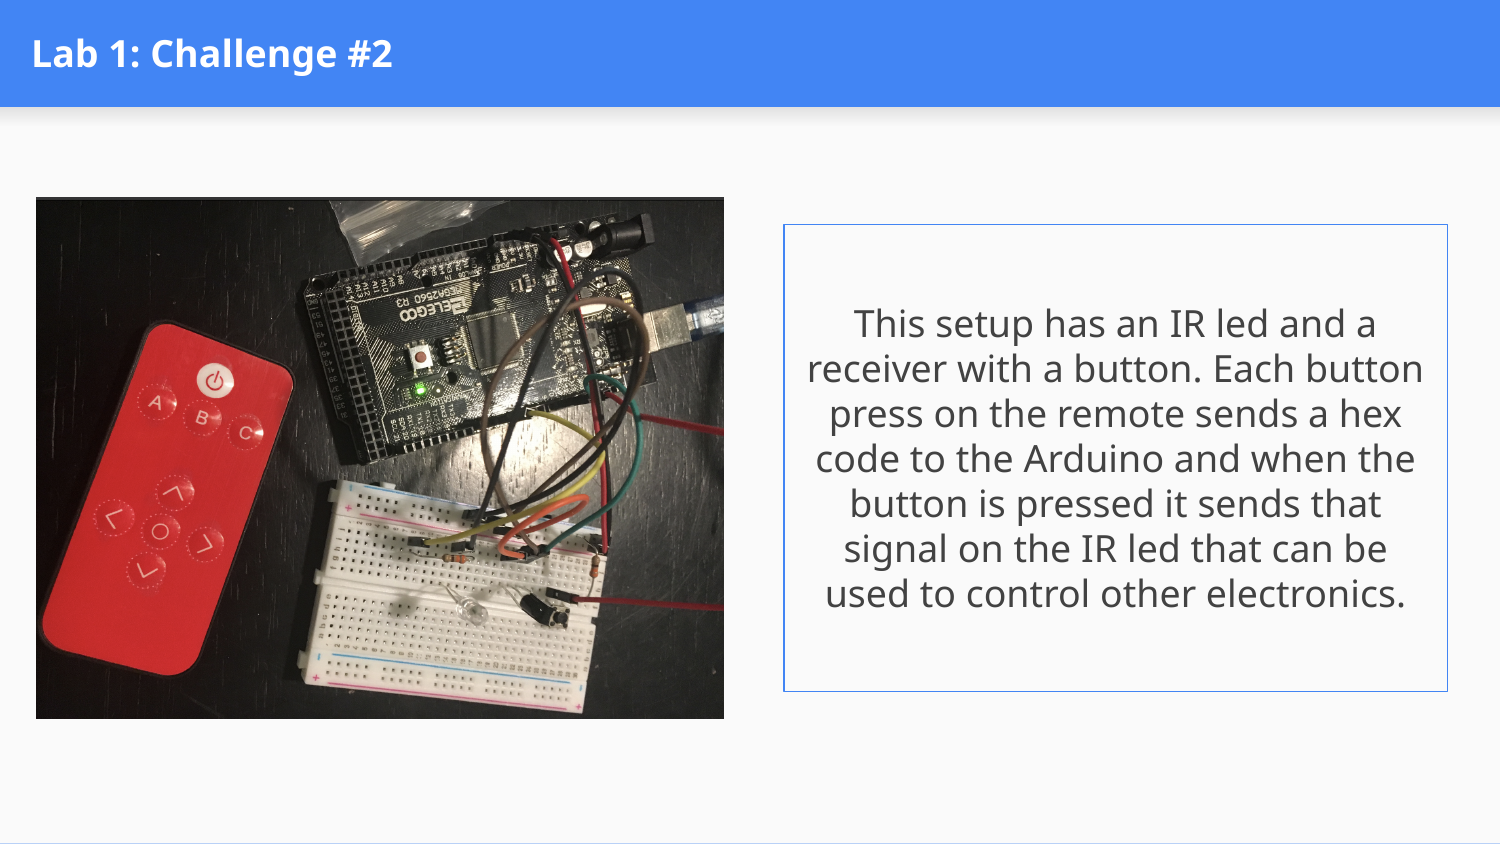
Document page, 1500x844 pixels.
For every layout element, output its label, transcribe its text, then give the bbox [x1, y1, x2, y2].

picture [36, 197, 725, 719]
text_box This setup has an IR led and a receiver with a button. Each button press on the remote sends a hex code to the Arduino and when the button is pressed it sends that signal on the IR led that can be used to control other electronics. [784, 224, 1448, 692]
title Lab 1: Challenge #2 [16, 2, 1464, 102]
